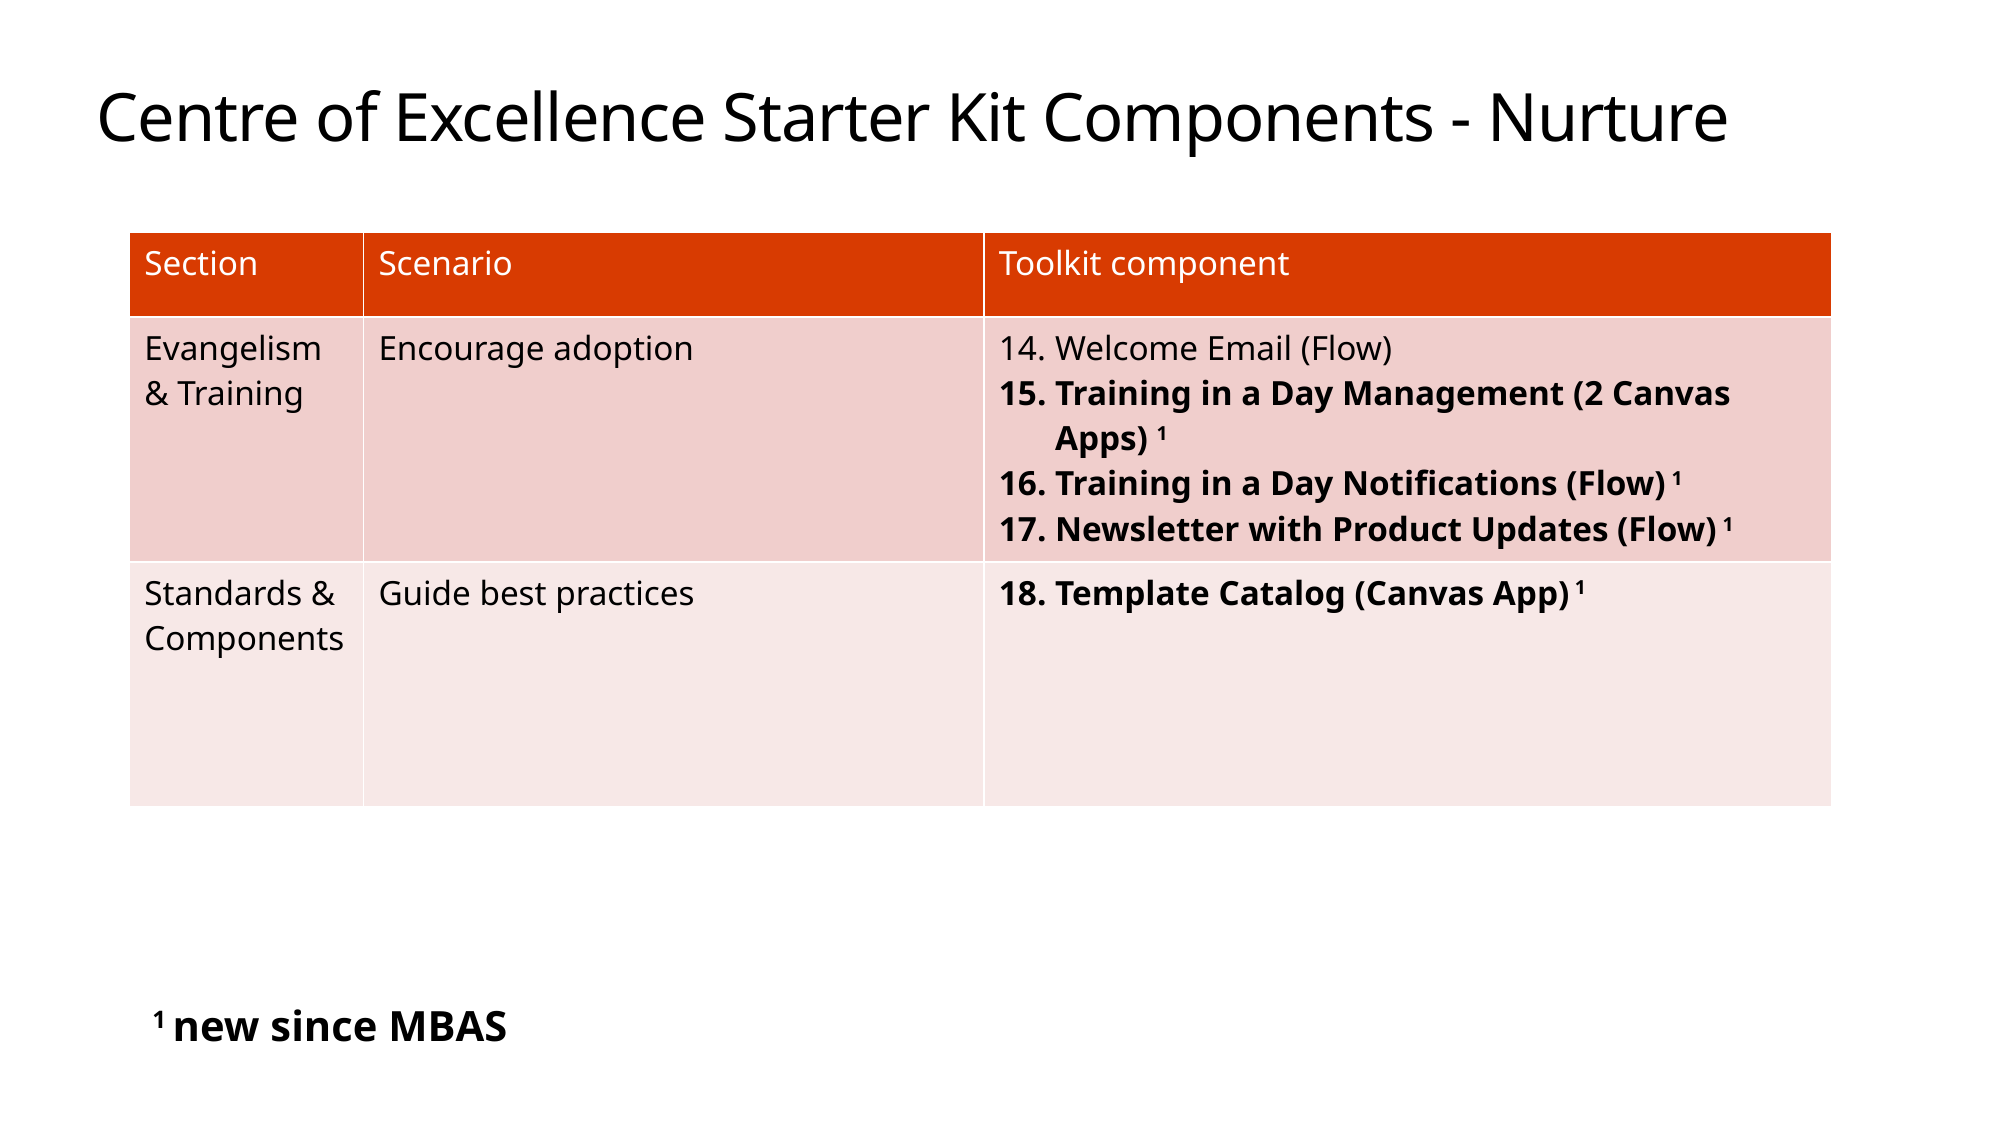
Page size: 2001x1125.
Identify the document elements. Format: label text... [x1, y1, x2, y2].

table_cell Welcome Email (Flow) Training in a Day Management (2 Canvas Apps) 1 Training in a Day Notifications (Flow) 1 Newsletter with Product Updates (Flow) 1 [985, 318, 1831, 561]
table_header Scenario [364, 233, 983, 316]
table_cell Evangelism & Training [130, 318, 363, 561]
table_cell Template Catalog (Canvas App) 1 [985, 563, 1831, 806]
table_cell Guide best practices [364, 563, 983, 806]
text_box 1 new since MBAS [152, 999, 1501, 1050]
table_header Toolkit component [985, 233, 1831, 316]
table_cell Standards & Components [130, 563, 363, 806]
table_header Section [130, 233, 363, 316]
title Centre of Excellence Starter Kit Components - Nurture [96, 75, 1904, 156]
table_cell Encourage adoption [364, 318, 983, 561]
